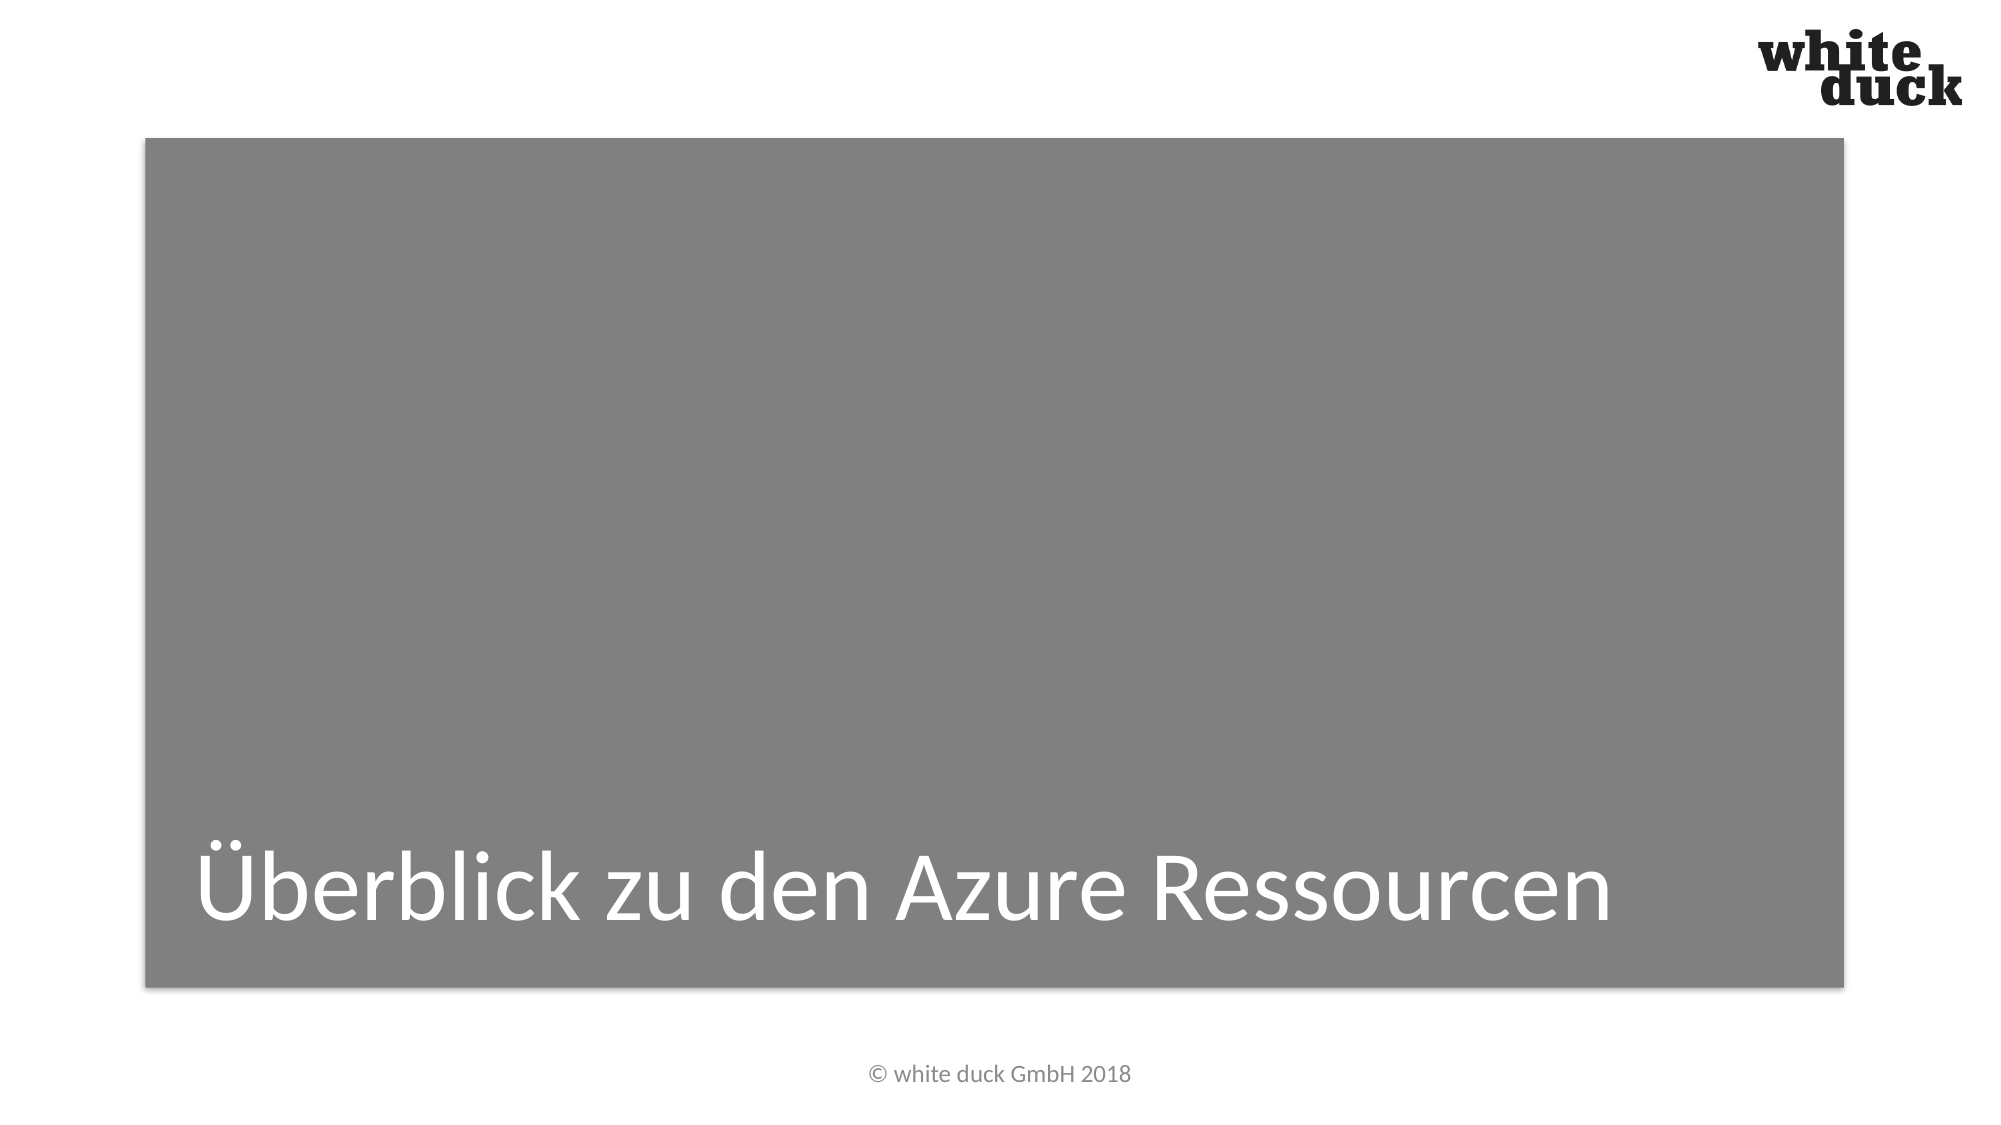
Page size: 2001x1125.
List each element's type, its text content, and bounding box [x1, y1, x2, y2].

text_box Überblick zu den Azure Ressourcen [179, 812, 1904, 948]
footer © white duck GmbH 2018 [683, 1042, 1317, 1103]
text_box [145, 137, 1845, 988]
picture [0, 0, 2001, 1125]
